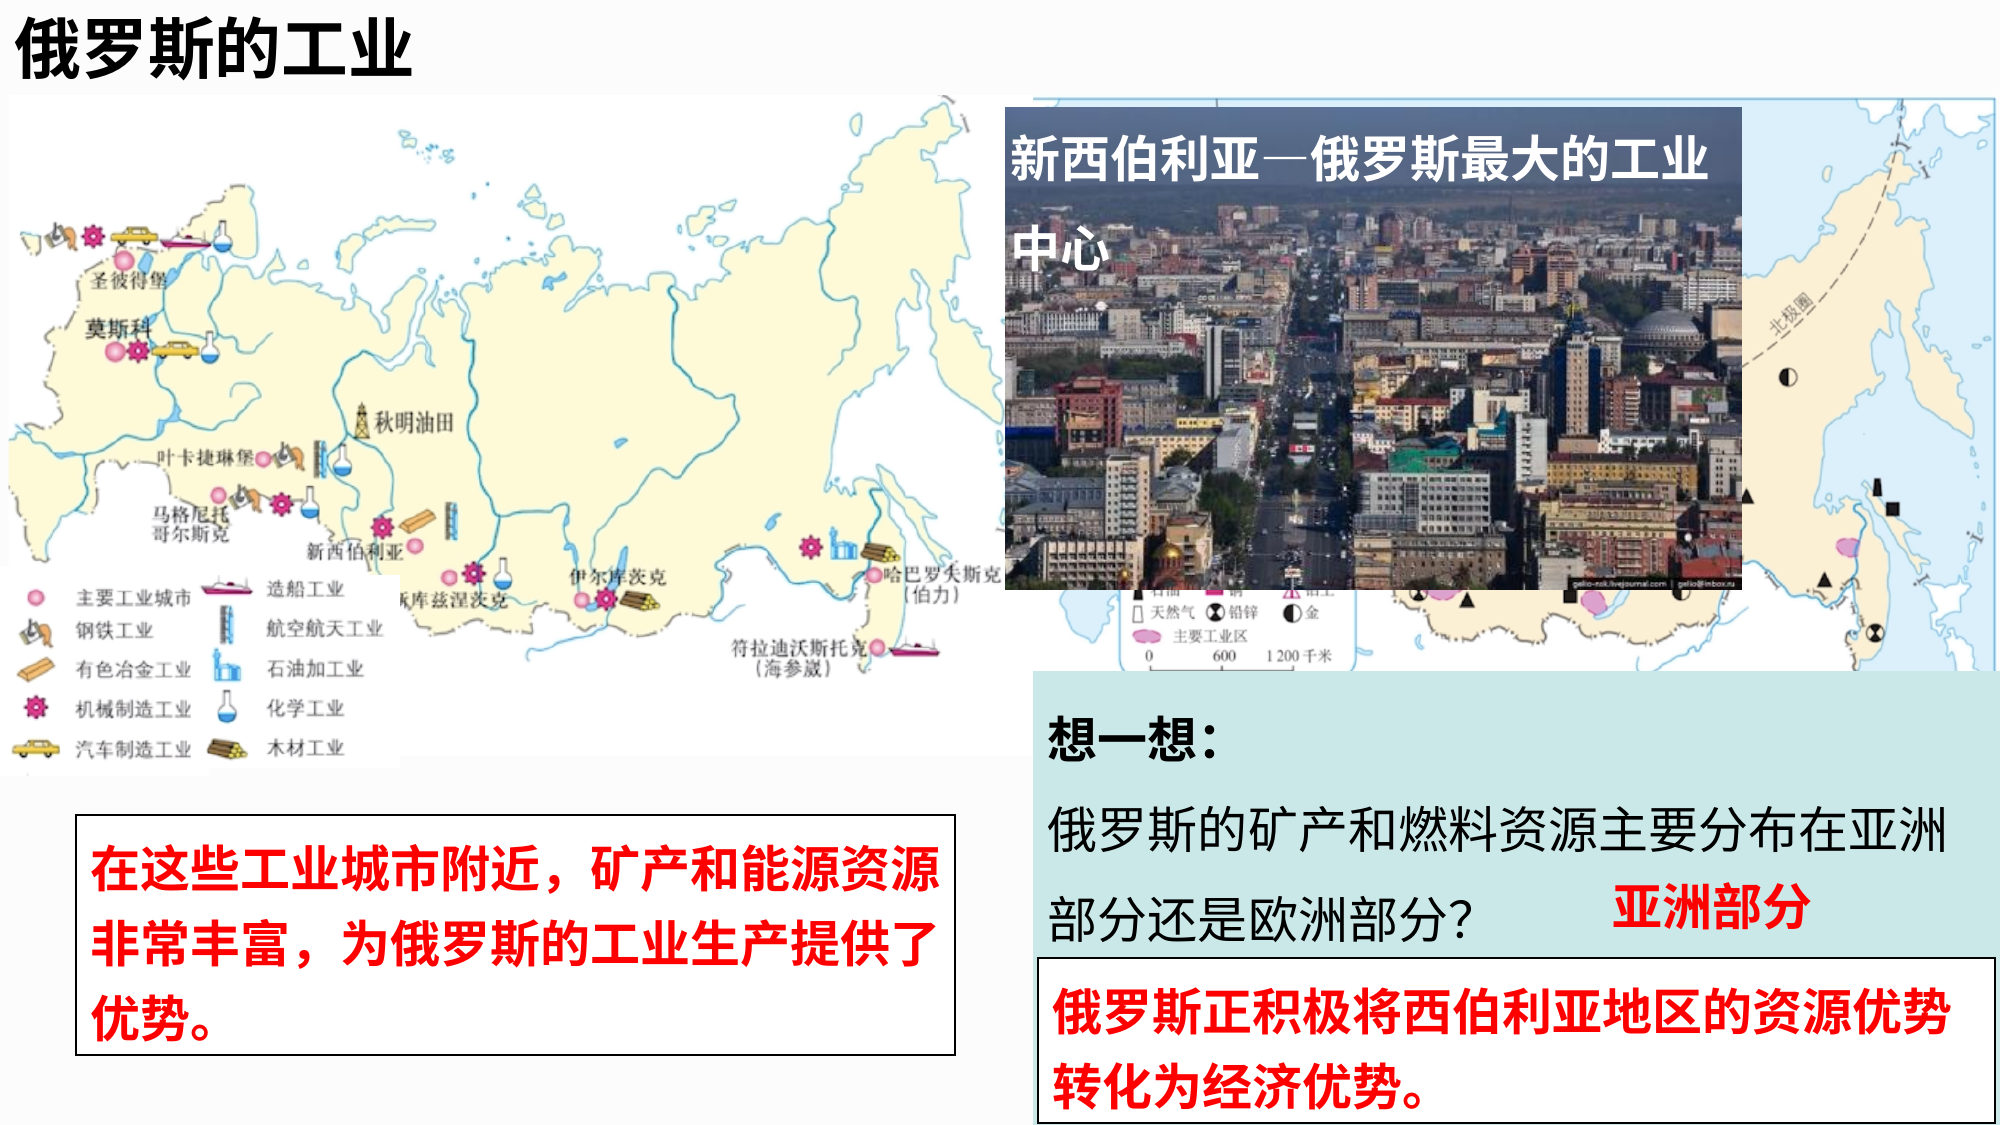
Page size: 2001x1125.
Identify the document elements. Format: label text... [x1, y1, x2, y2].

text_box 想一想： 俄罗斯的矿产和燃料资源主要分布在亚洲部分还是欧洲部分？ [1033, 671, 2000, 1125]
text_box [0, 95, 1033, 776]
text_box 在这些工业城市附近，矿产和能源资源非常丰富，为俄罗斯的工业生产提供了优势。 [75, 814, 956, 1056]
text_box 俄罗斯的工业 [0, 0, 430, 95]
text_box 新西伯利亚—俄罗斯最大的工业中心 [995, 89, 1741, 95]
picture [1005, 95, 1998, 694]
text_box 亚洲部分 [1597, 868, 1828, 943]
text_box 俄罗斯正积极将西伯利亚地区的资源优势转化为经济优势。 [1037, 957, 1996, 1124]
